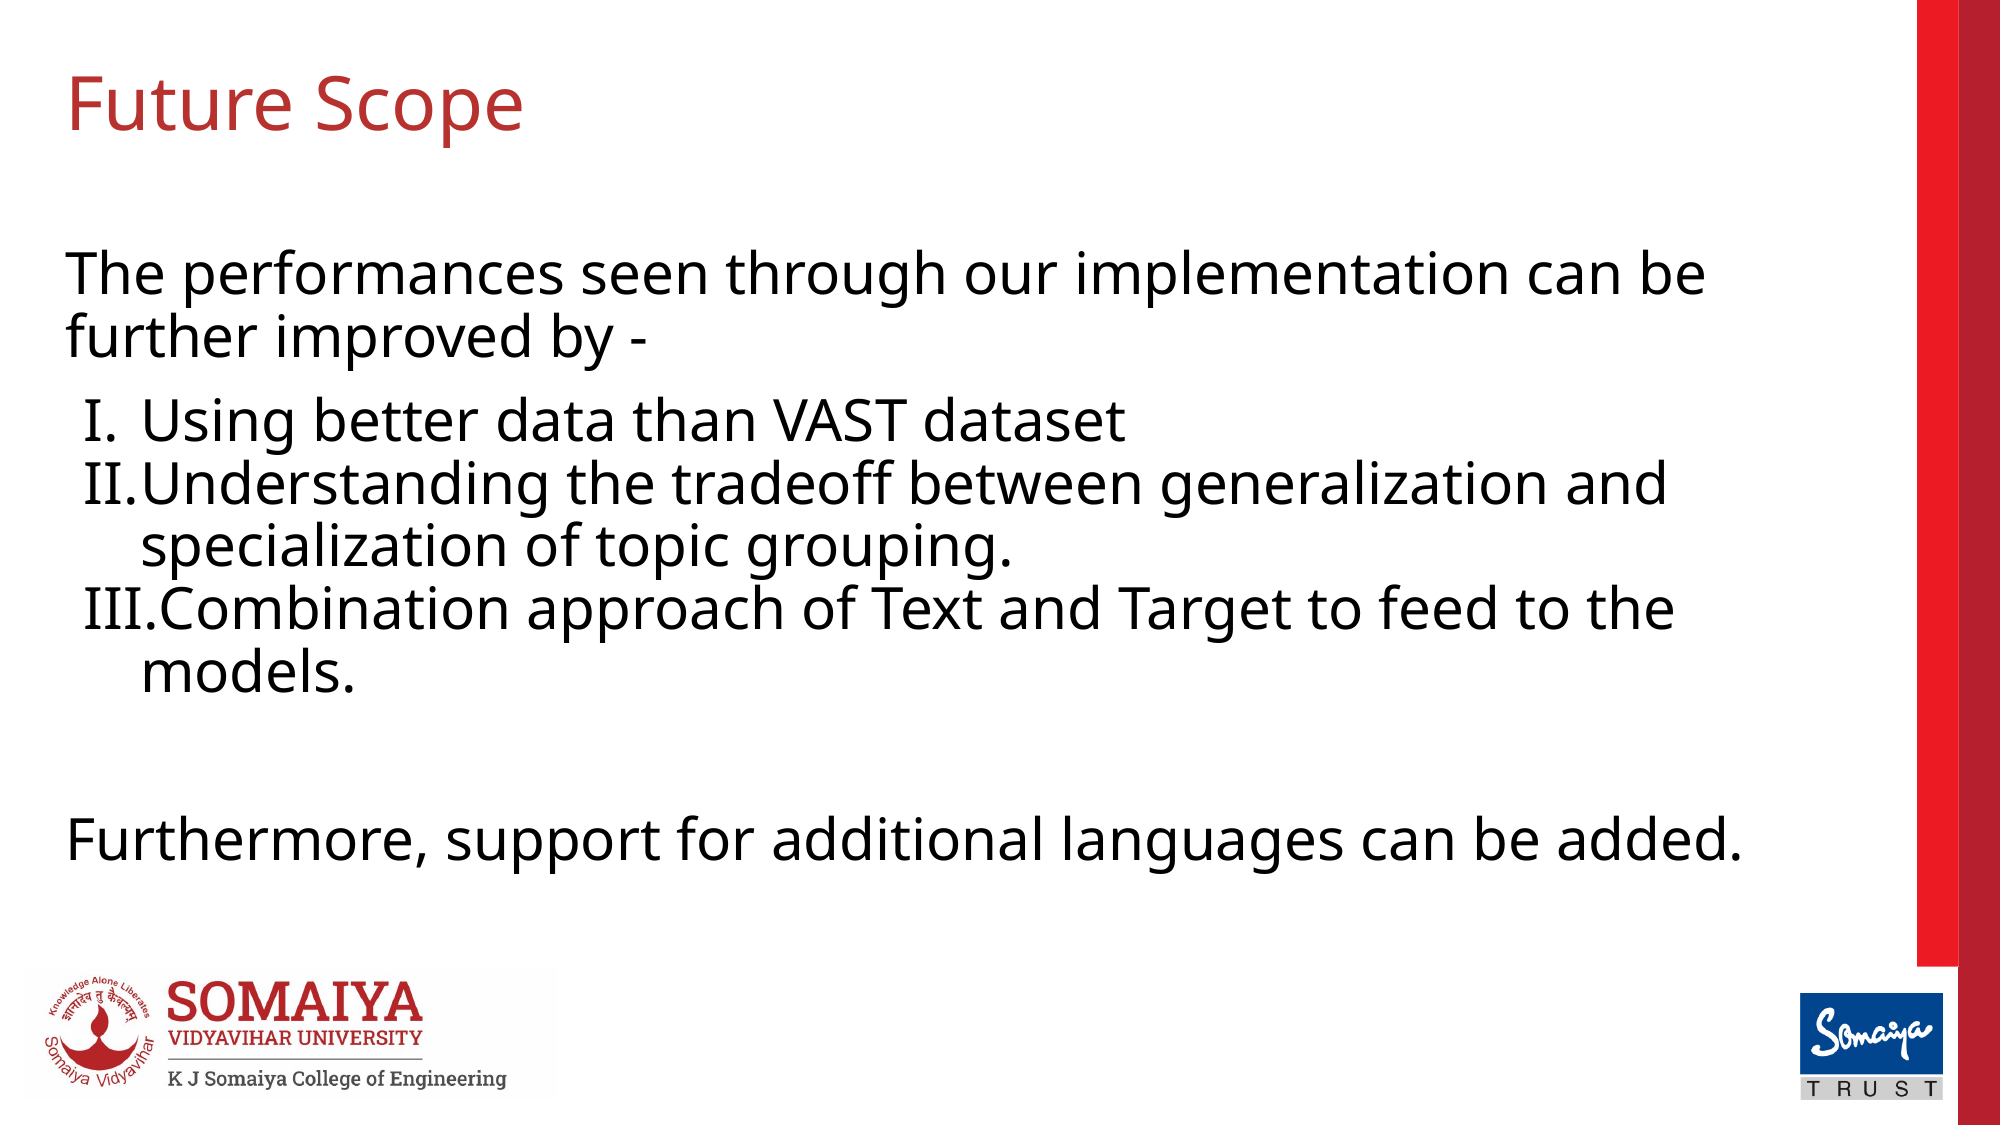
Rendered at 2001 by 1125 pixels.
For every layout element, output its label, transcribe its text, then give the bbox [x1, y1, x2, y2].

picture [1799, 993, 1943, 1101]
picture [24, 966, 558, 1101]
picture [1917, 0, 2000, 1125]
title Future Scope [50, 0, 1877, 215]
list The performances seen through our implementation can be further improved by - Using better data than VAST dataset Understanding the tradeoff between generalization and specialization of topic grouping. Combination approach of Text and Target to feed to the models. Furthermore, support for additional languages can be added. [50, 236, 1877, 951]
